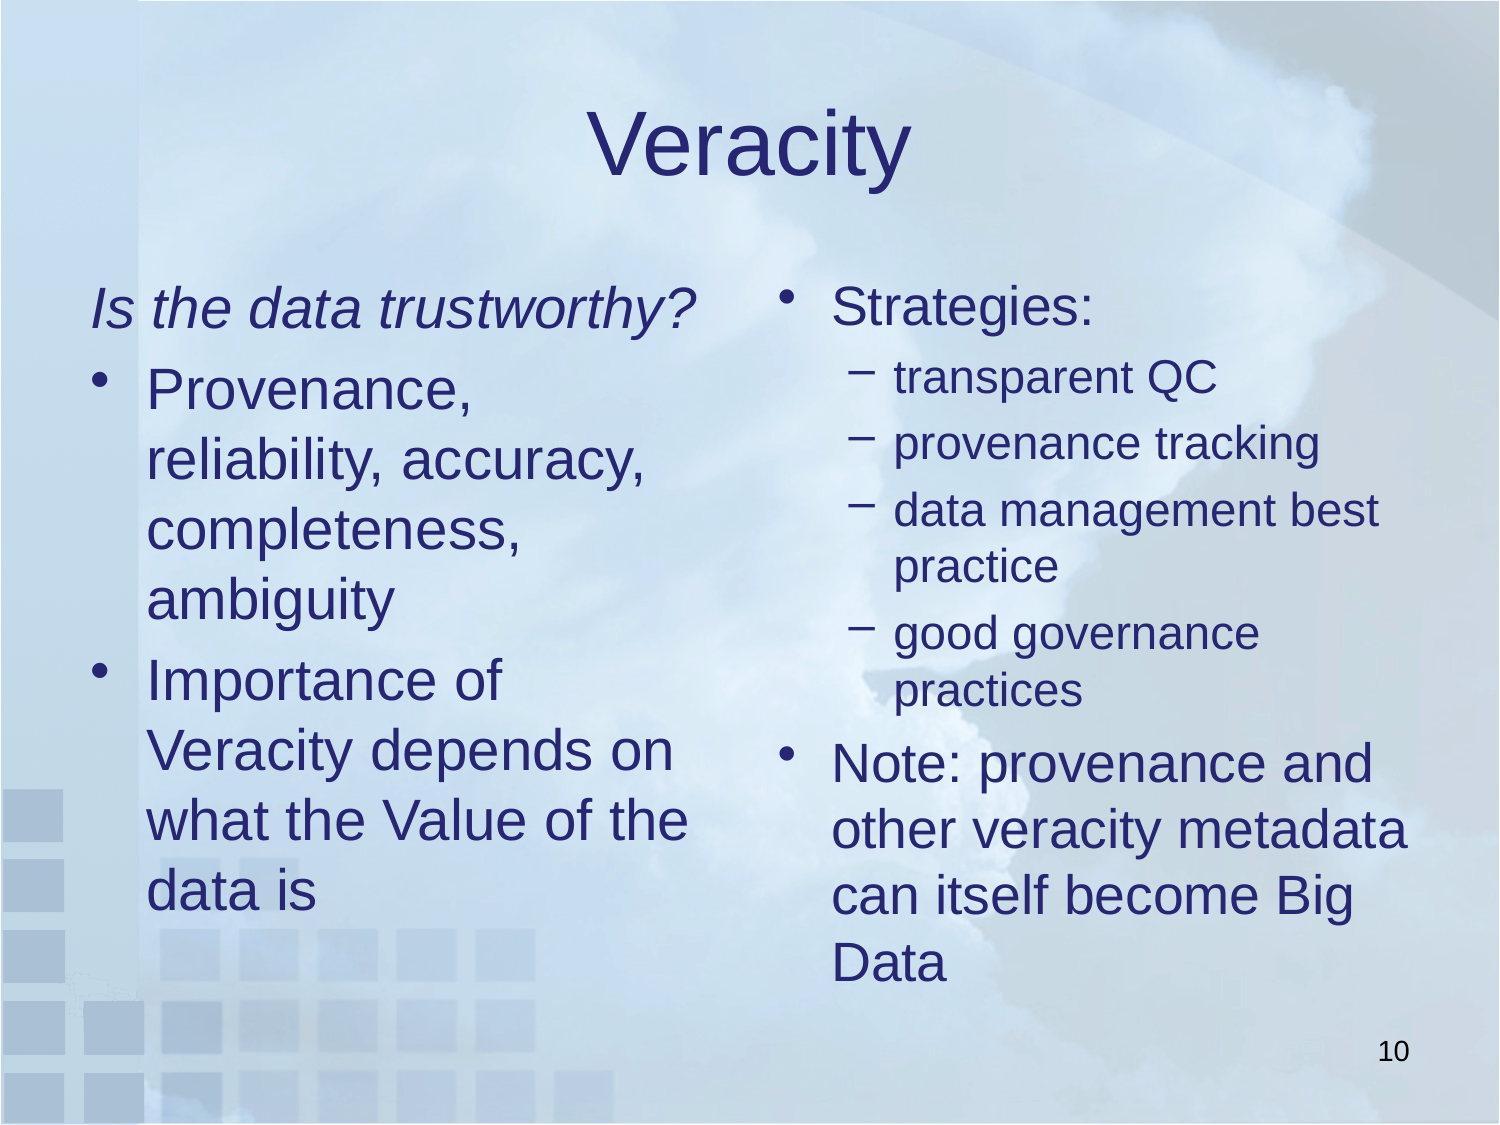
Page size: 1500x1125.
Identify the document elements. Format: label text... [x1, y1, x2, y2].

list Is the data trustworthy? Provenance, reliability, accuracy, completeness, ambiguity Importance of Veracity depends on what the Value of the data is [74, 262, 738, 1006]
picture [0, 0, 1500, 1125]
title Veracity [74, 44, 1426, 233]
list Strategies: transparent QC provenance tracking data management best practice good governance practices Note: provenance and other veracity metadata can itself become Big Data [762, 262, 1426, 1006]
slide_number 10 [1074, 1024, 1426, 1103]
